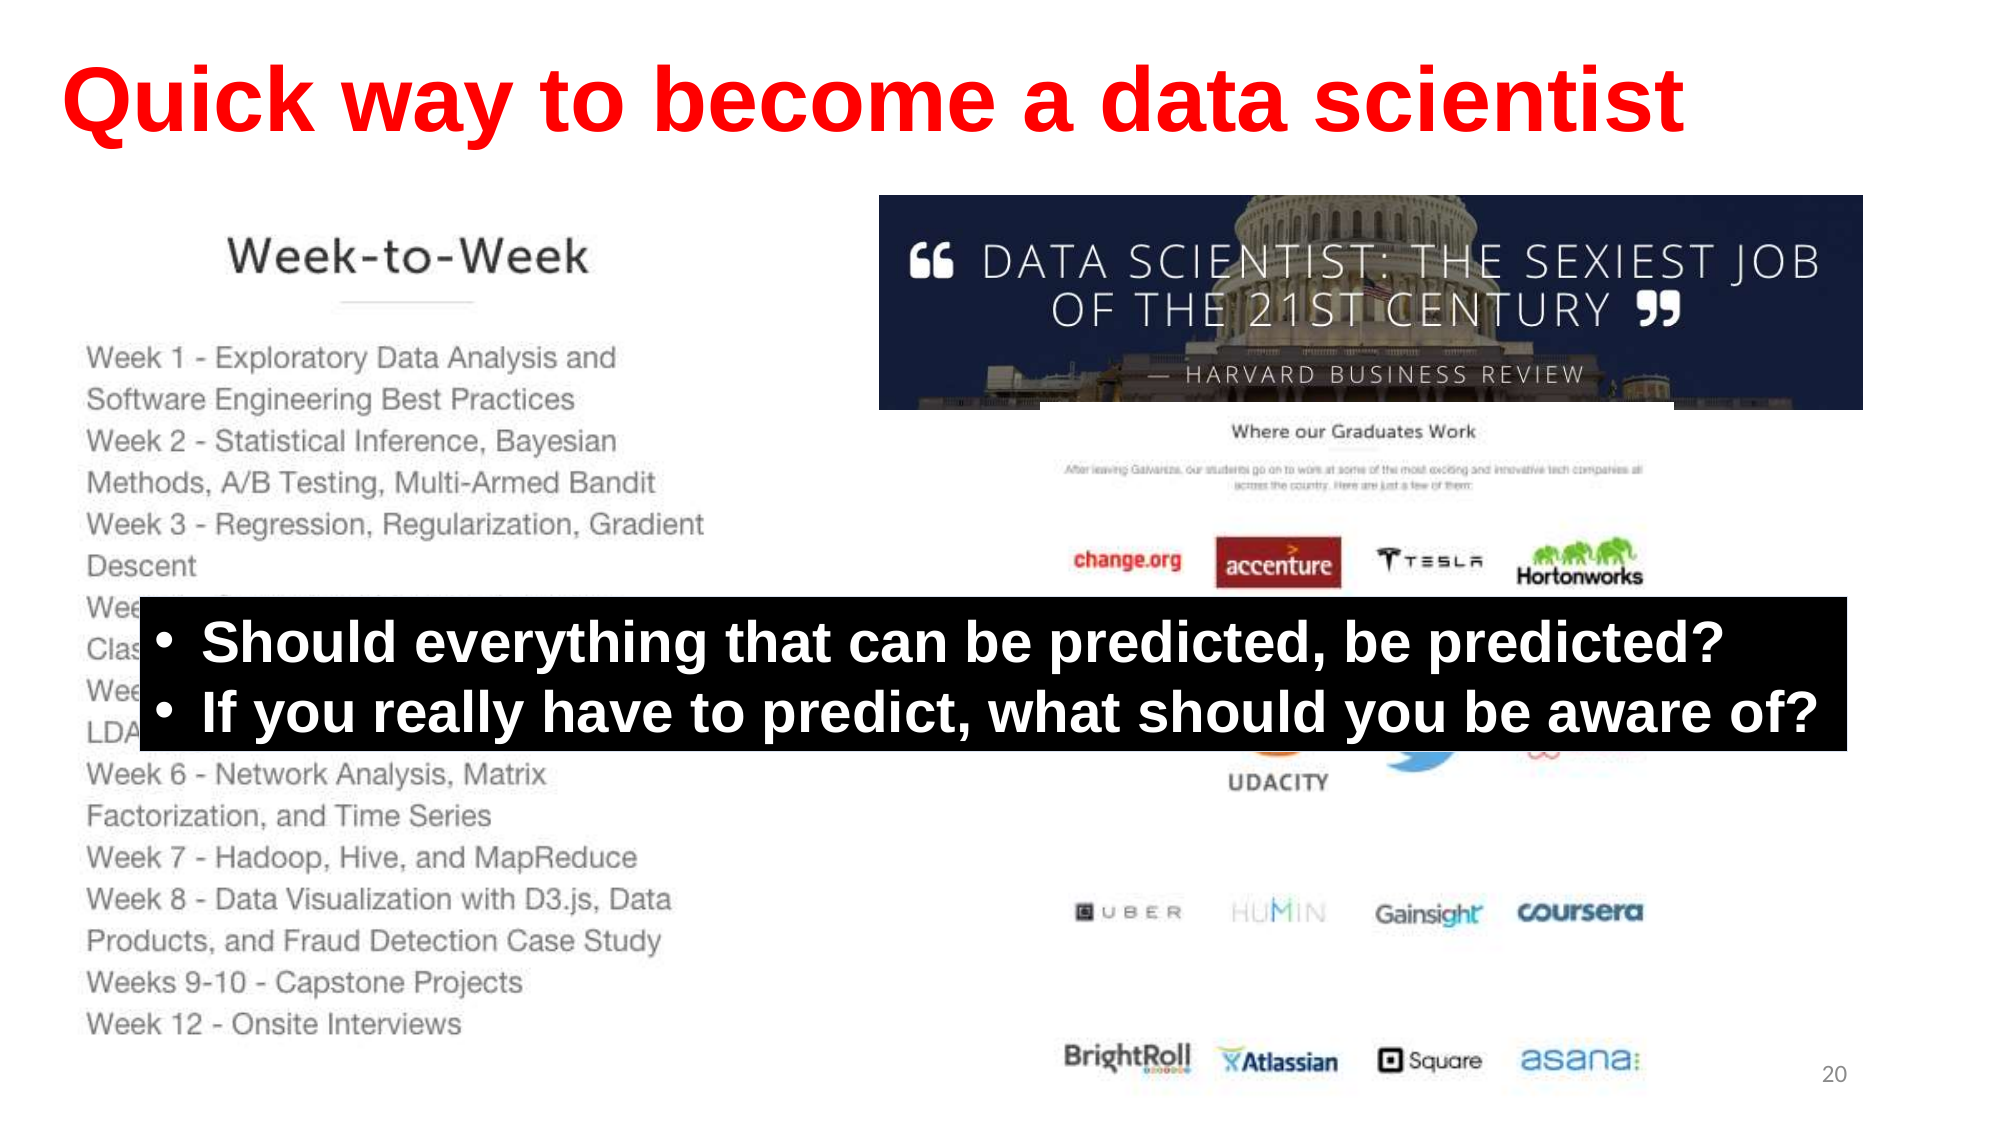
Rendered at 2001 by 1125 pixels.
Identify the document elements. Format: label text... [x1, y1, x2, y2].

picture [879, 195, 1863, 1103]
picture [64, 195, 749, 1103]
title Quick way to become a data scientist [46, 34, 1771, 170]
text_box Should everything that can be predicted, be predicted? If you really have to predict, what should you be aware of? [749, 596, 1040, 752]
text_box Should everything that can be predicted, be predicted? If you really have to predict, what should you be aware of? [1674, 596, 1848, 752]
slide_number 20 [1674, 1042, 1863, 1103]
